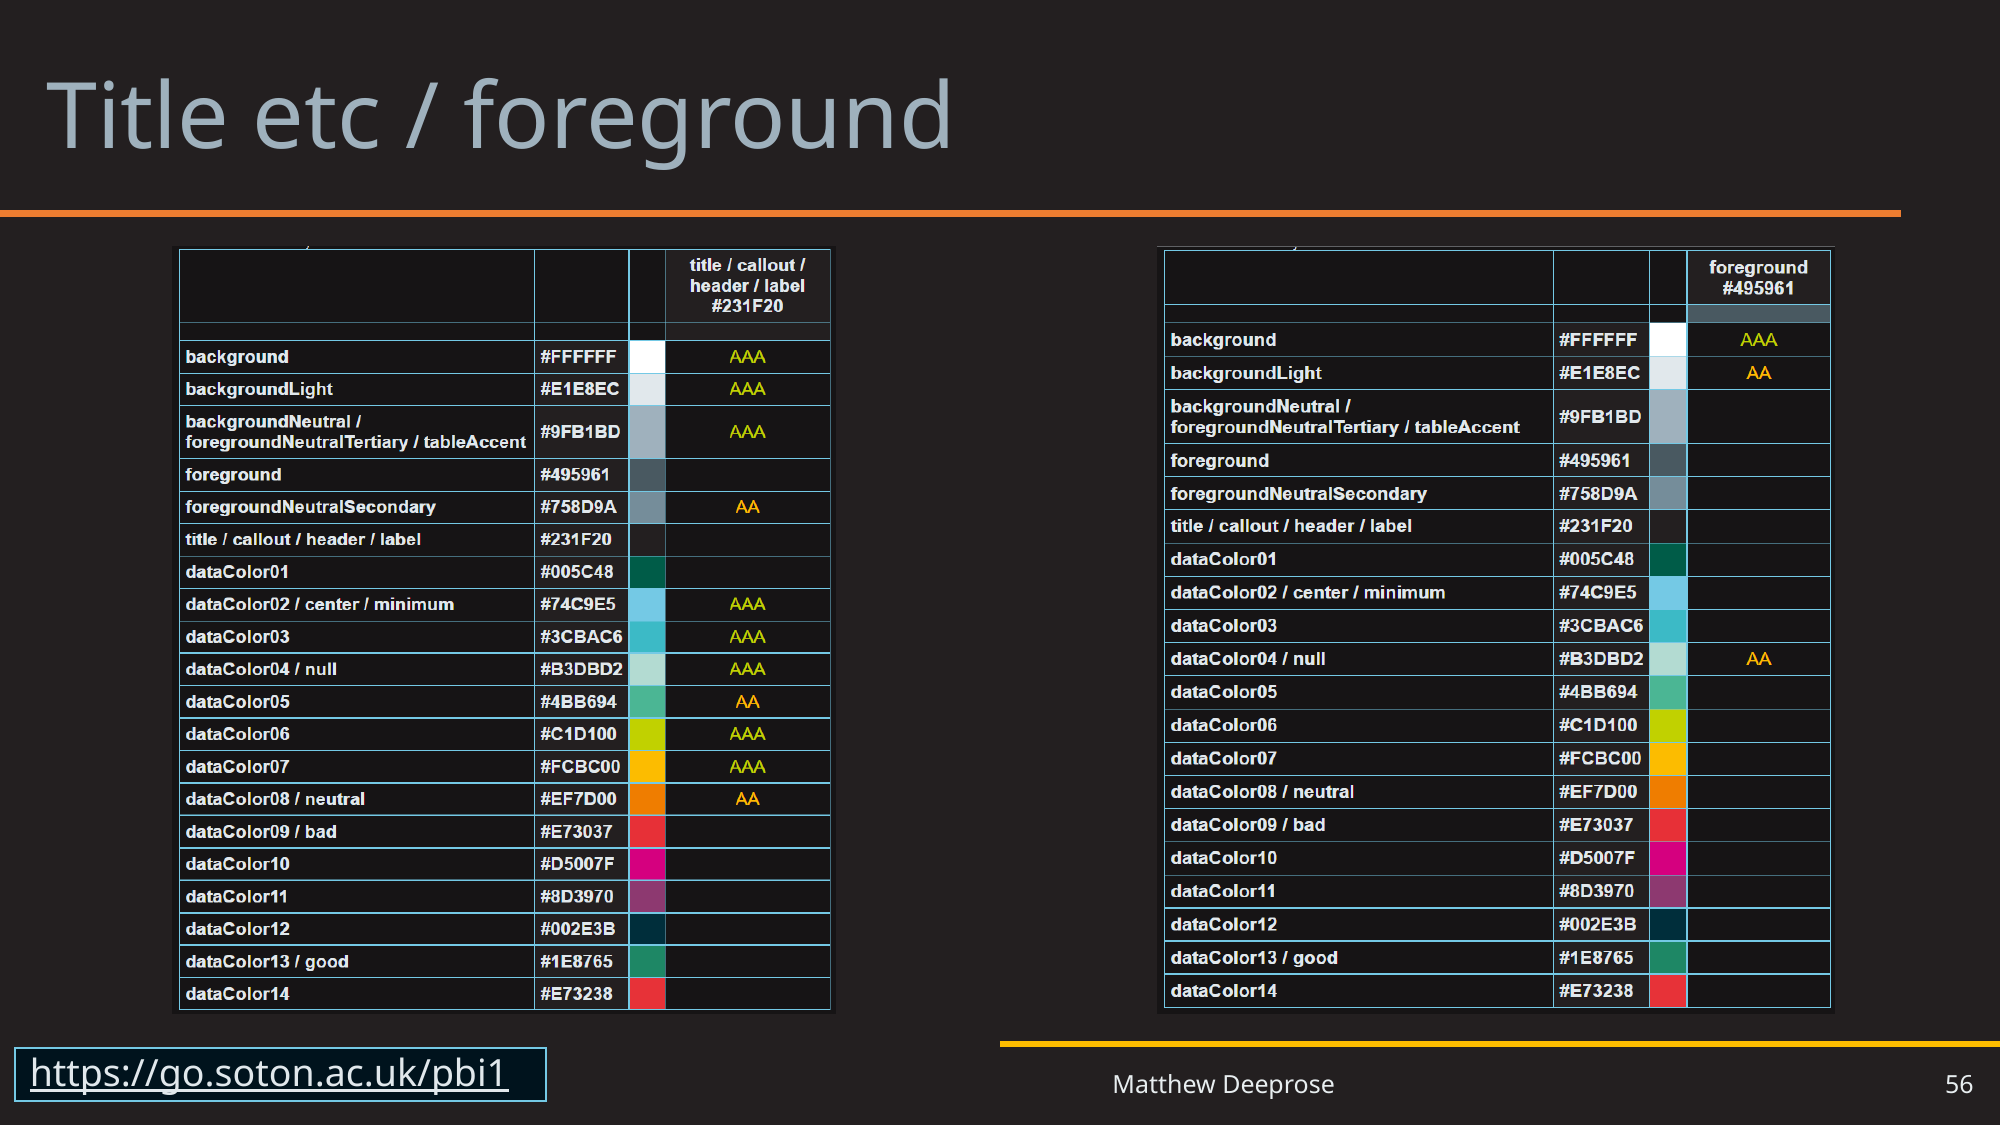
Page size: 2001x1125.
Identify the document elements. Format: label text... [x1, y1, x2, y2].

slide_number 56 [1840, 1055, 1989, 1117]
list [172, 245, 836, 1014]
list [1157, 245, 1835, 1014]
title Title etc / foreground [31, 24, 1963, 214]
text_box https://go.soton.ac.uk/pbi1 [14, 1047, 547, 1102]
footer Matthew Deeprose [1097, 1055, 1803, 1117]
